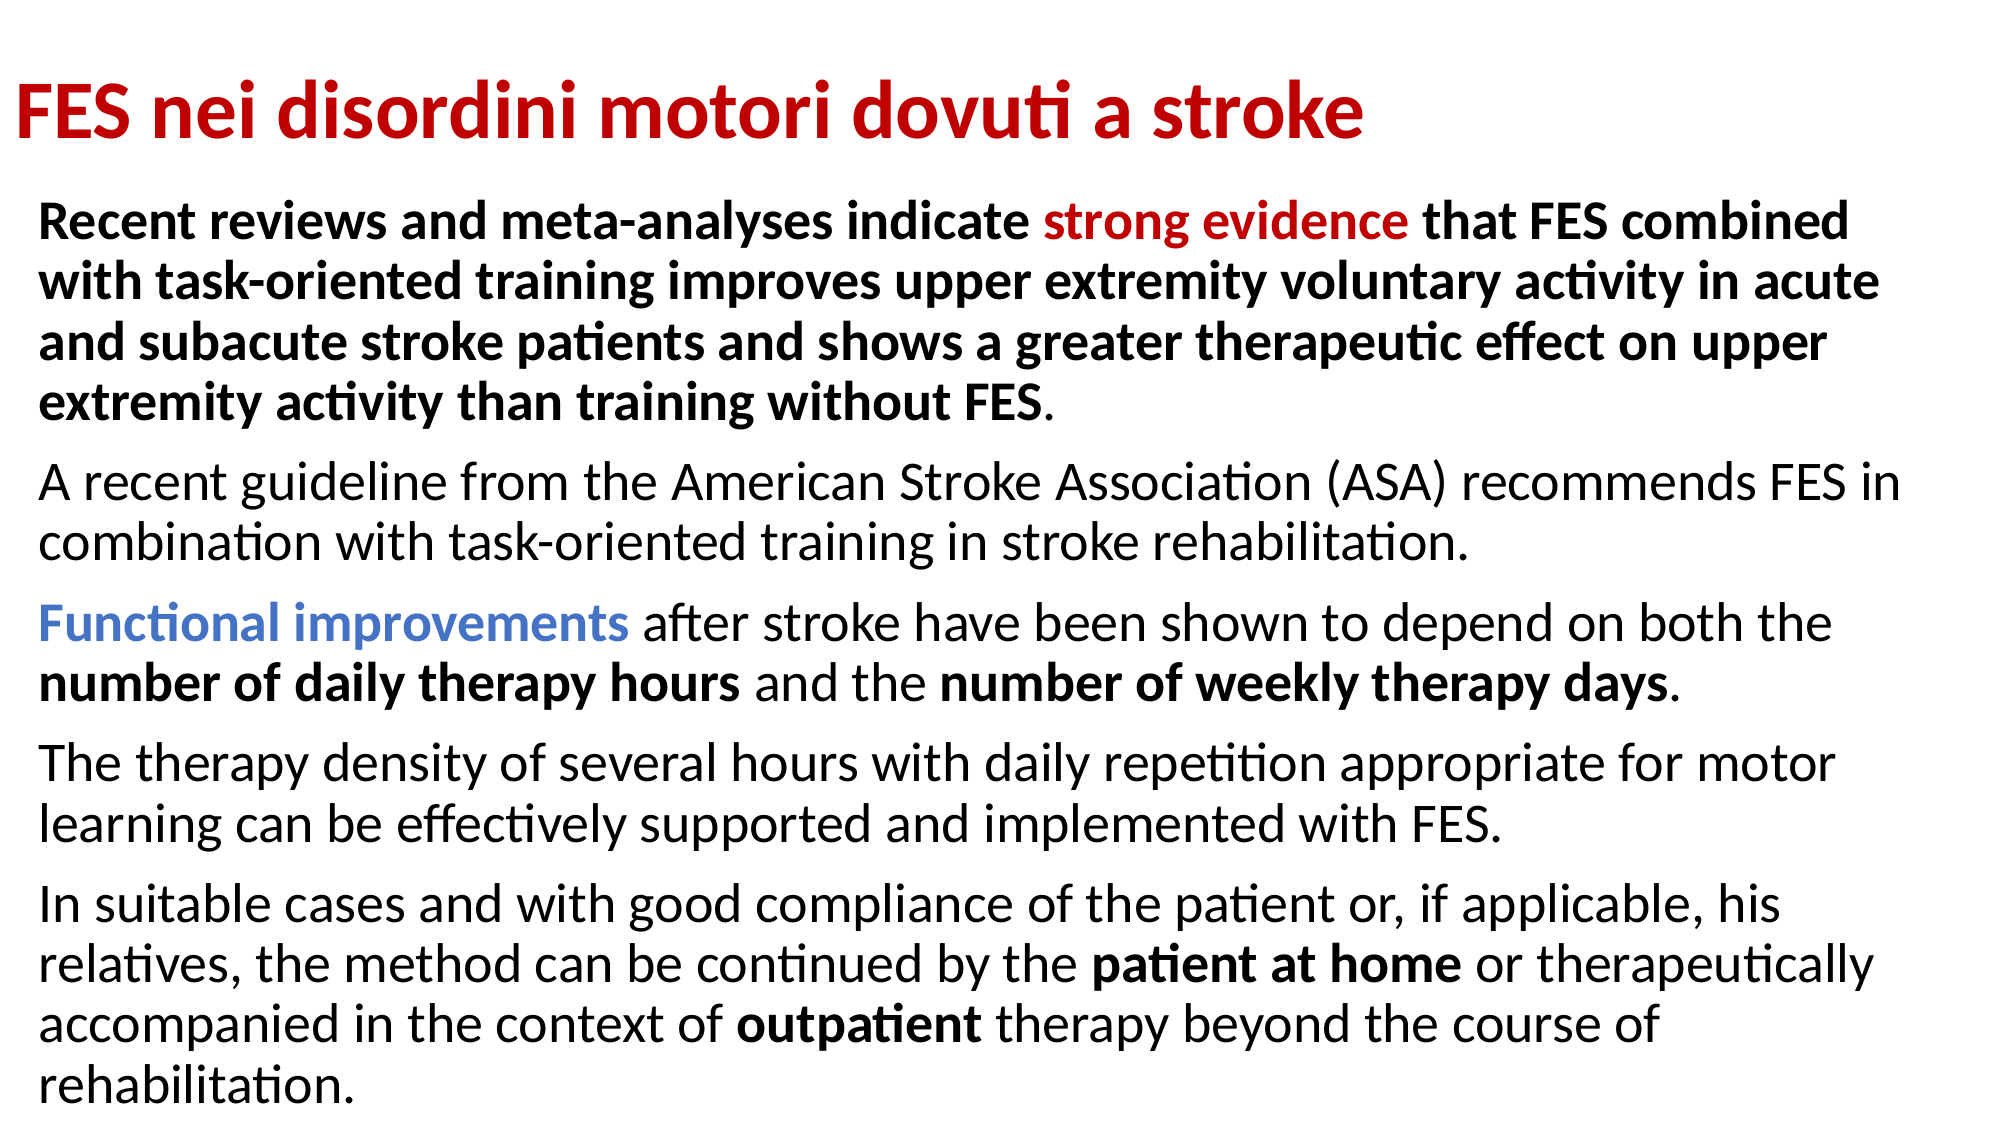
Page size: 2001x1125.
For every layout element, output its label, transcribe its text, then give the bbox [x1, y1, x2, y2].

title FES nei disordini motori dovuti a stroke [0, 3, 1412, 221]
list Recent reviews and meta-analyses indicate strong evidence that FES combined with task-oriented training improves upper extremity voluntary activity in acute and subacute stroke patients and shows a greater therapeutic effect on upper extremity activity than training without FES. A recent guideline from the American Stroke Association (ASA) recommends FES in combination with task-oriented training in stroke rehabilitation. Functional improvements after stroke have been shown to depend on both the number of daily therapy hours and the number of weekly therapy days. The therapy density of several hours with daily repetition appropriate for motor learning can be effectively supported and implemented with FES. In suitable cases and with good compliance of the patient or, if applicable, his relatives, the method can be continued by the patient at home or therapeutically accompanied in the context of outpatient therapy beyond the course of rehabilitation. [23, 183, 1962, 1125]
